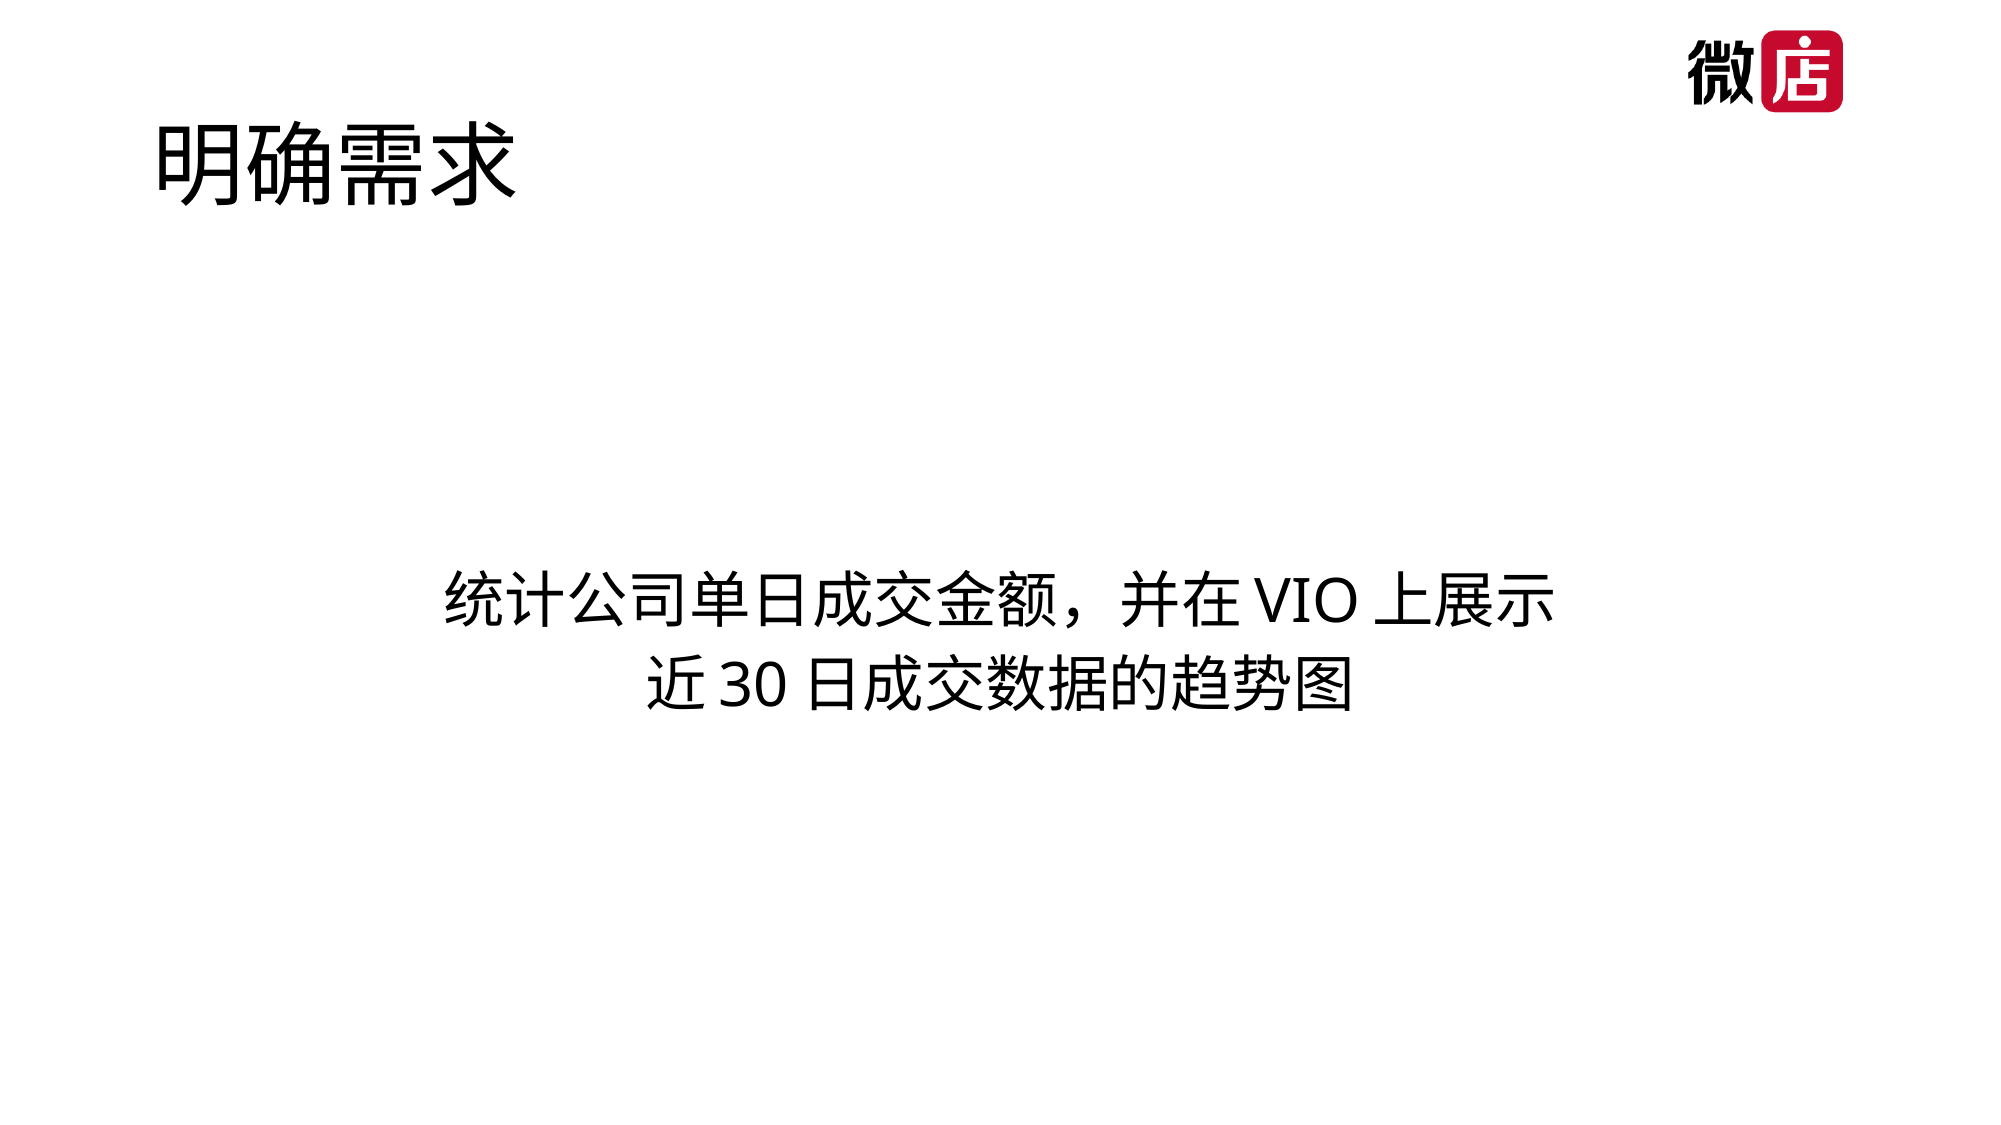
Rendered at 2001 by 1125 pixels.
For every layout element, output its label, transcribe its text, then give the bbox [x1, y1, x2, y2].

title 明确需求 [137, 59, 1863, 278]
list 统计公司单日成交金额，并在VIO上展示 近30日成交数据的趋势图 [137, 561, 1863, 728]
picture [1681, 27, 1848, 59]
